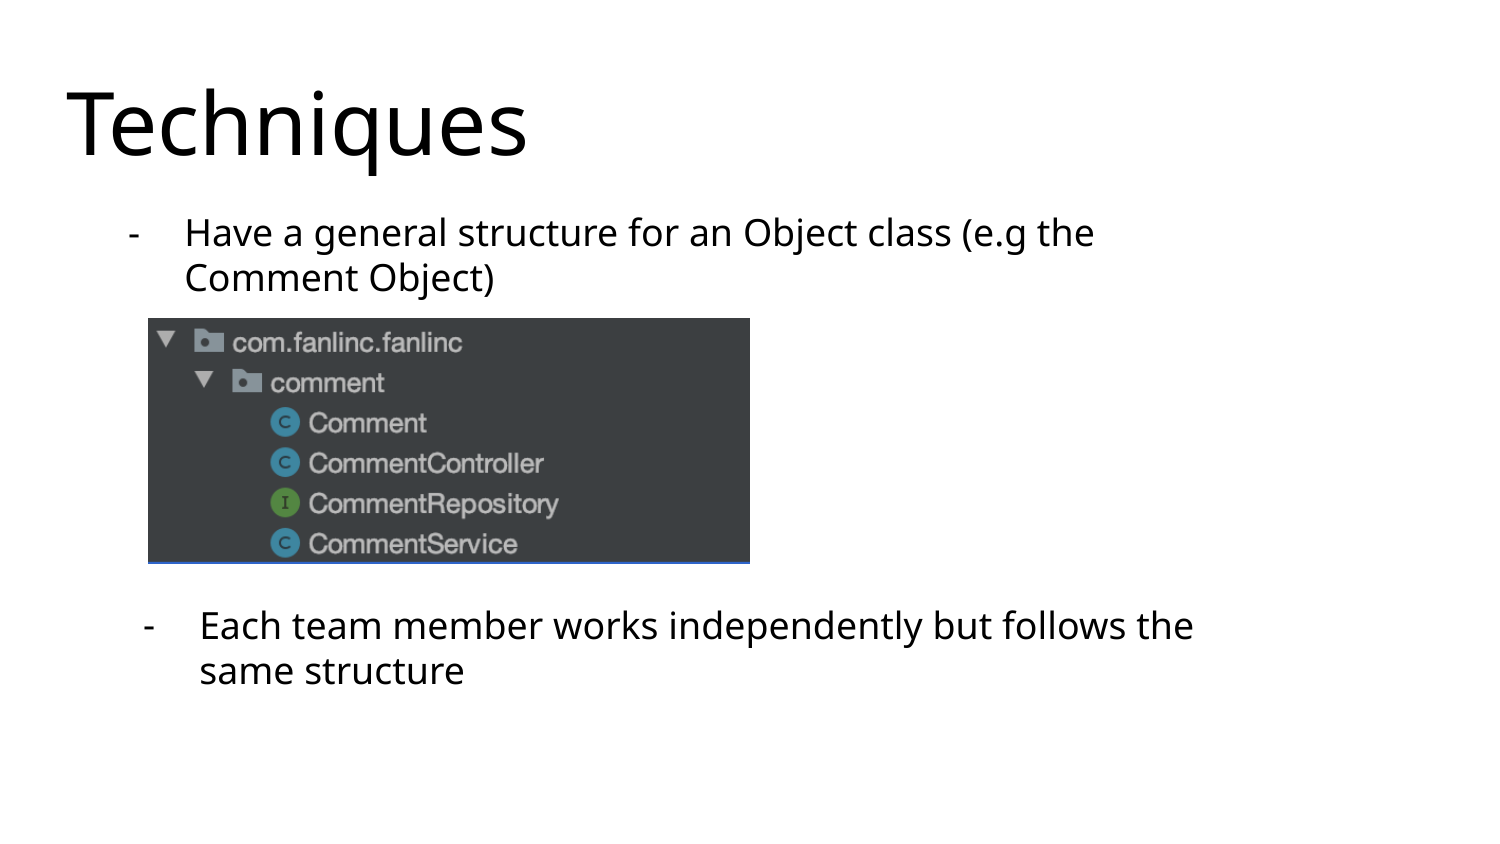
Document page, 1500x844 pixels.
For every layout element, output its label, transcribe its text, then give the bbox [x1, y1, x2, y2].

text_box Have a general structure for an Object class (e.g the Comment Object) [94, 193, 1278, 369]
title Techniques [51, 51, 1449, 189]
picture [148, 318, 751, 564]
text_box Each team member works independently but follows the same structure [109, 586, 1293, 762]
